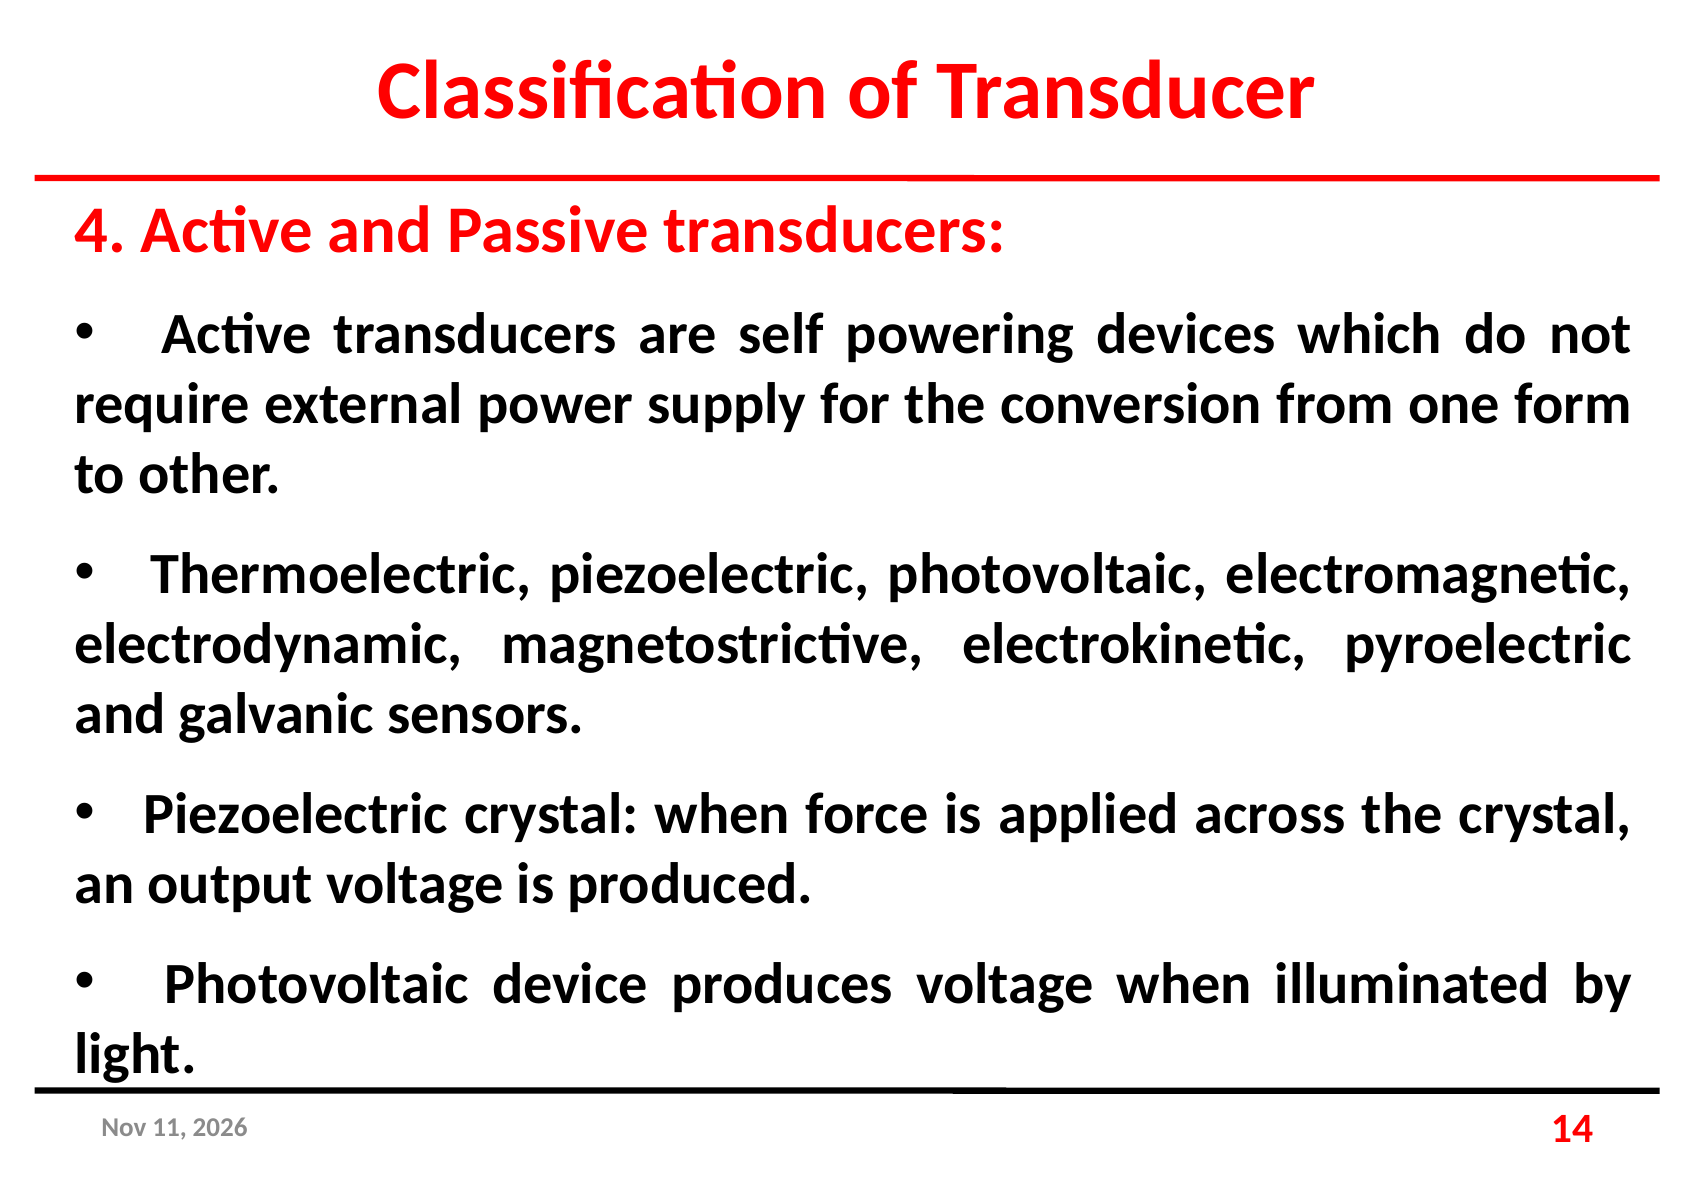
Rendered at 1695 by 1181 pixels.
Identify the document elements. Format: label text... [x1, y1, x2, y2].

slide_number 14 [1214, 1102, 1610, 1158]
text_box Classification of Transducer [33, 26, 1662, 145]
slide_number 25-Apr-19 [84, 1102, 481, 1158]
text_box 4. Active and Passive transducers: Active transducers are self powering devices which do not require external power supply for the conversion from one form to other. Thermoelectric, piezoelectric, photovoltaic, electromagnetic, electrodynamic, magnetostrictive, electrokinetic, pyroelectric and galvanic sensors. Piezoelectric crystal: when force is applied across the crystal, an output voltage is produced. Photovoltaic device produces voltage when illuminated by light. [59, 190, 1648, 1089]
